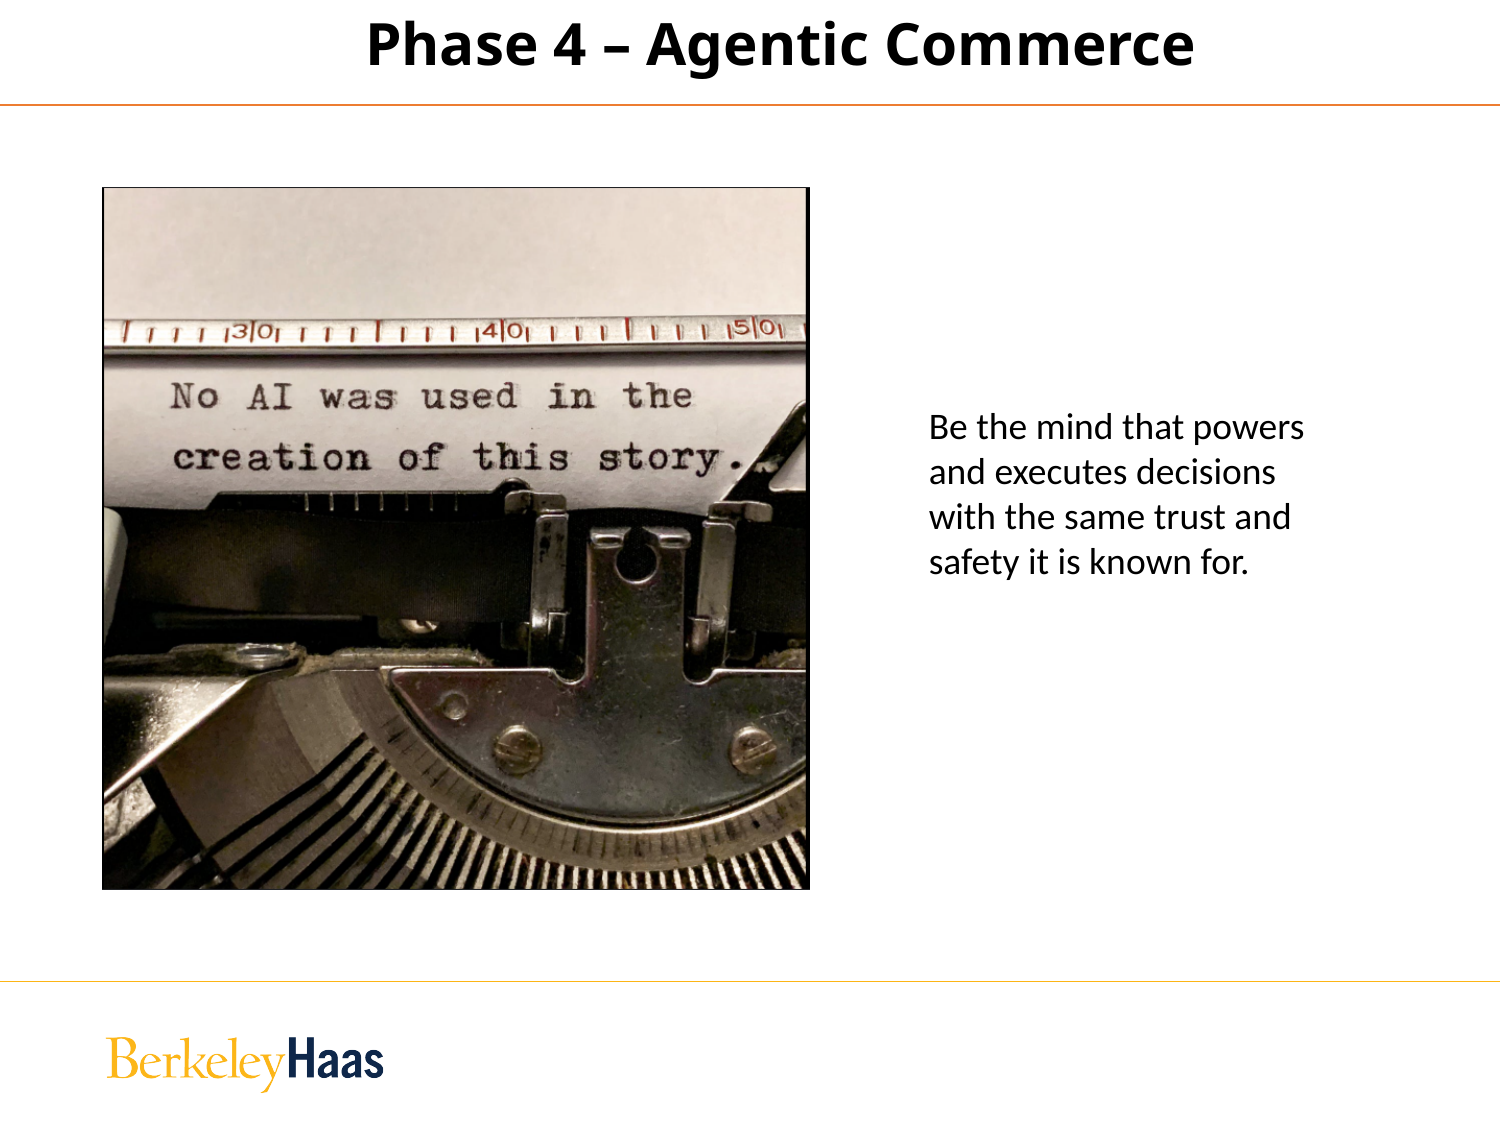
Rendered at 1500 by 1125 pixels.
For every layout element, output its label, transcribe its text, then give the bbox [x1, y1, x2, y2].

text_box Phase 4 – Agentic Commerce [350, 0, 1212, 85]
picture [103, 1034, 388, 1097]
picture [102, 187, 810, 890]
text_box Be the mind that powers and executes decisions with the same trust and safety it is known for. [913, 394, 1352, 680]
